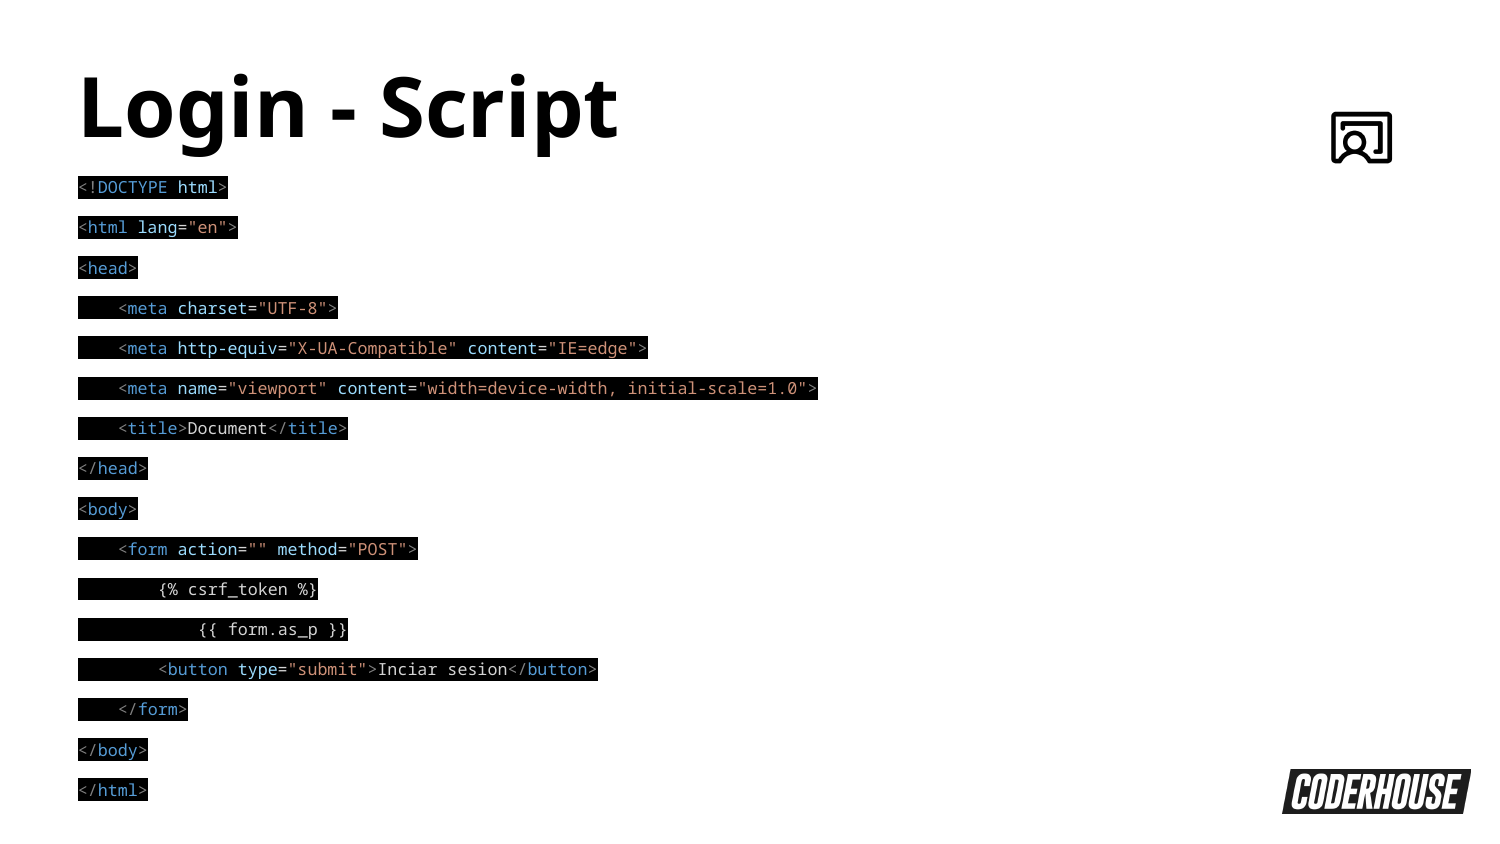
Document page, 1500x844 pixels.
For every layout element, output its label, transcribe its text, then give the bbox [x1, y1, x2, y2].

picture [1281, 769, 1471, 814]
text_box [1300, 76, 1423, 199]
text_box <!DOCTYPE html> <html lang="en"> <head> <meta charset="UTF-8"> <meta http-equiv="X-UA-Compatible" content="IE=edge"> <meta name="viewport" content="width=device-width, initial-scale=1.0"> <title>Document</title> </head> <body> <form action="" method="POST"> {% csrf_token %} {{ form.as_p }} <button type="submit">Inciar sesion</button> </form> </body> </html> [62, 166, 1369, 807]
text_box Login - Script [62, 50, 1399, 166]
